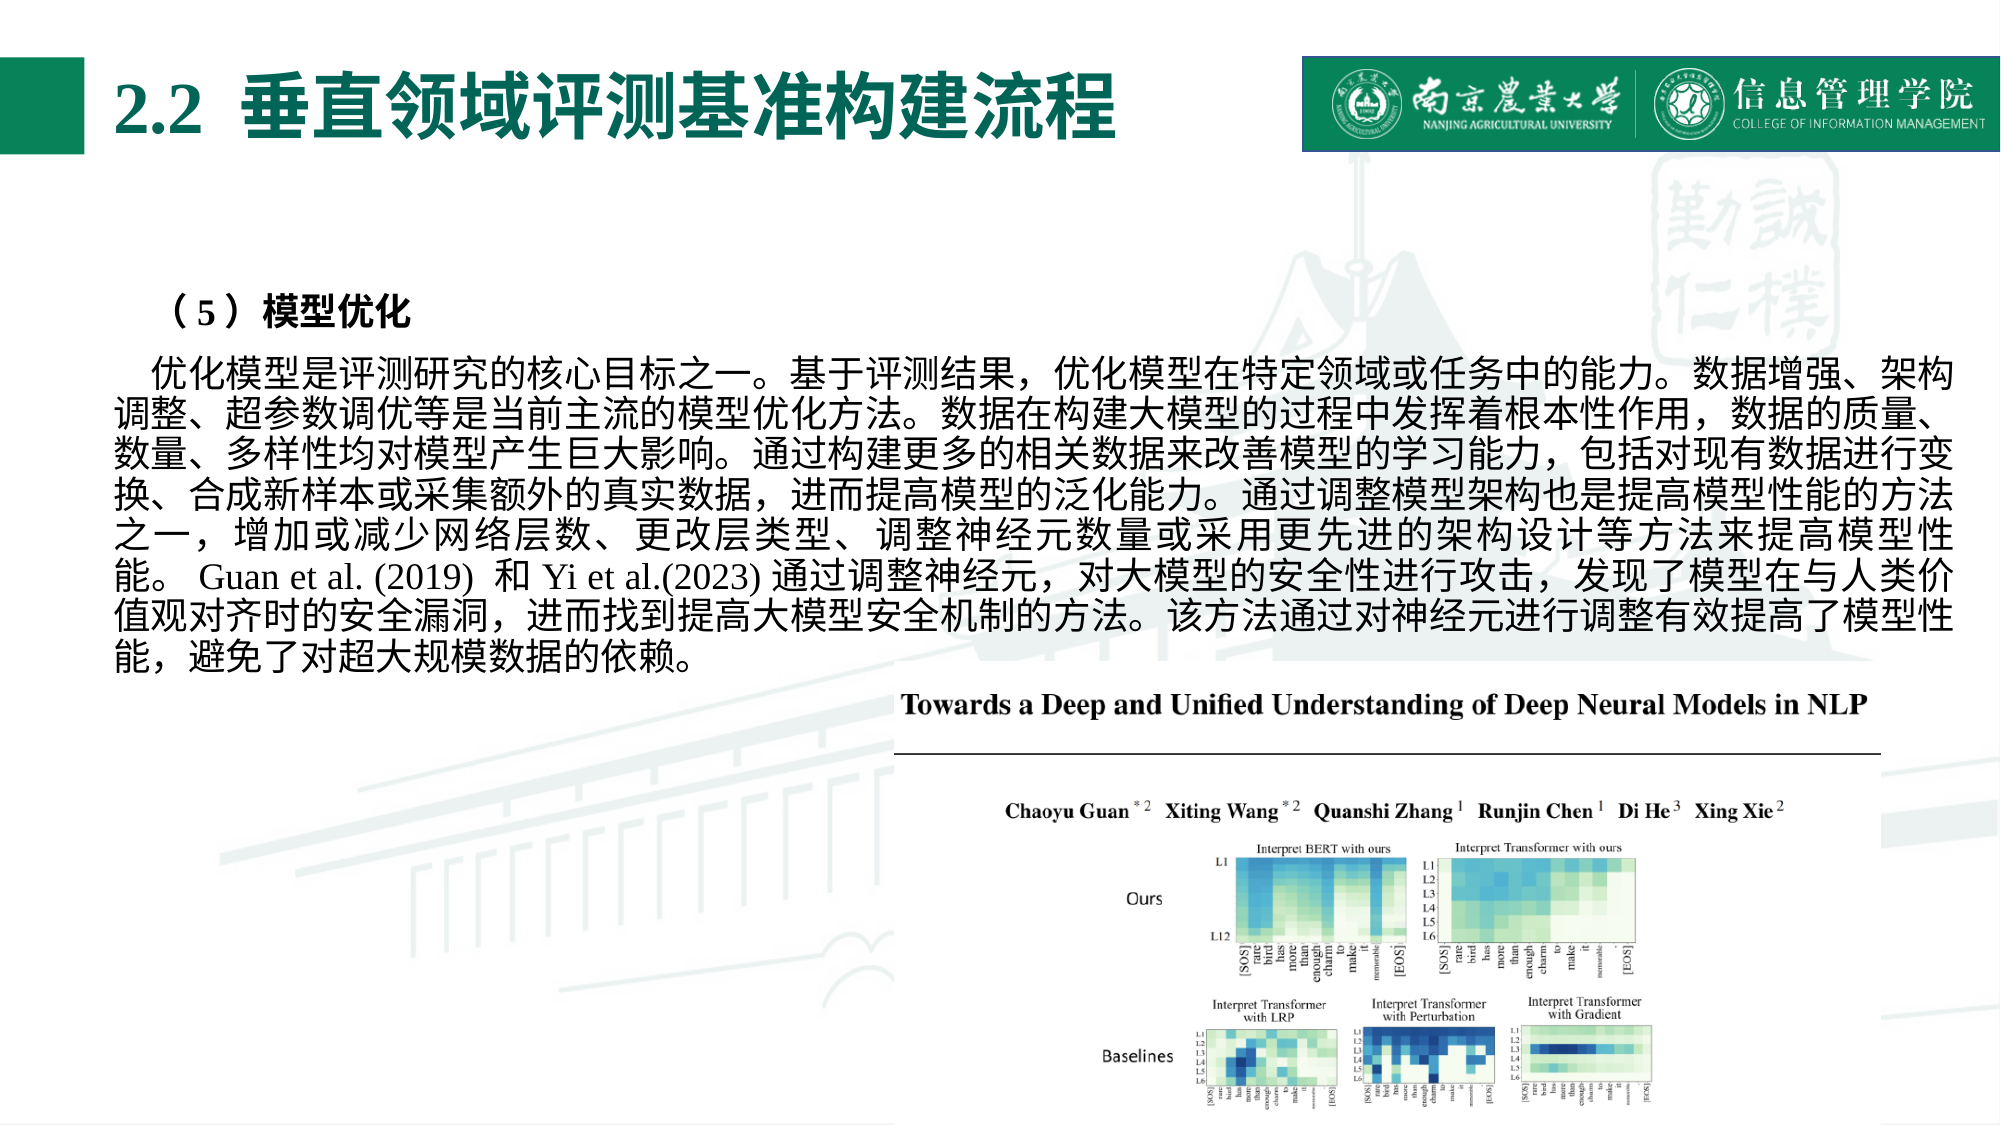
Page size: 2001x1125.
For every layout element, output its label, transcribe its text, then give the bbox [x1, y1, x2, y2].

picture [1332, 68, 1985, 140]
picture [894, 661, 1881, 1125]
list （5）模型优化 优化模型是评测研究的核心目标之一。基于评测结果，优化模型在特定领域或任务中的能力。数据增强、架构调整、超参数调优等是当前主流的模型优化方法。数据在构建大模型的过程中发挥着根本性作用，数据的质量、数量、多样性均对模型产生巨大影响。通过构建更多的相关数据来改善模型的学习能力，包括对现有数据进行变换、合成新样本或采集额外的真实数据，进而提高模型的泛化能力。通过调整模型架构也是提高模型性能的方法之一，增加或减少网络层数、更改层类型、调整神经元数量或采用更先进的架构设计等方法来提高模型性能。Guan et al. (2019) 和Yi et al.(2023)通过调整神经元，对大模型的安全性进行攻击，发现了模型在与人类价值观对齐时的安全漏洞，进而找到提高大模型安全机制的方法。该方法通过对神经元进行调整有效提高了模型性能，避免了对超大规模数据的依赖。 [98, 285, 1971, 1016]
title 2.2 垂直领域评测基准构建流程 [98, 32, 1248, 188]
